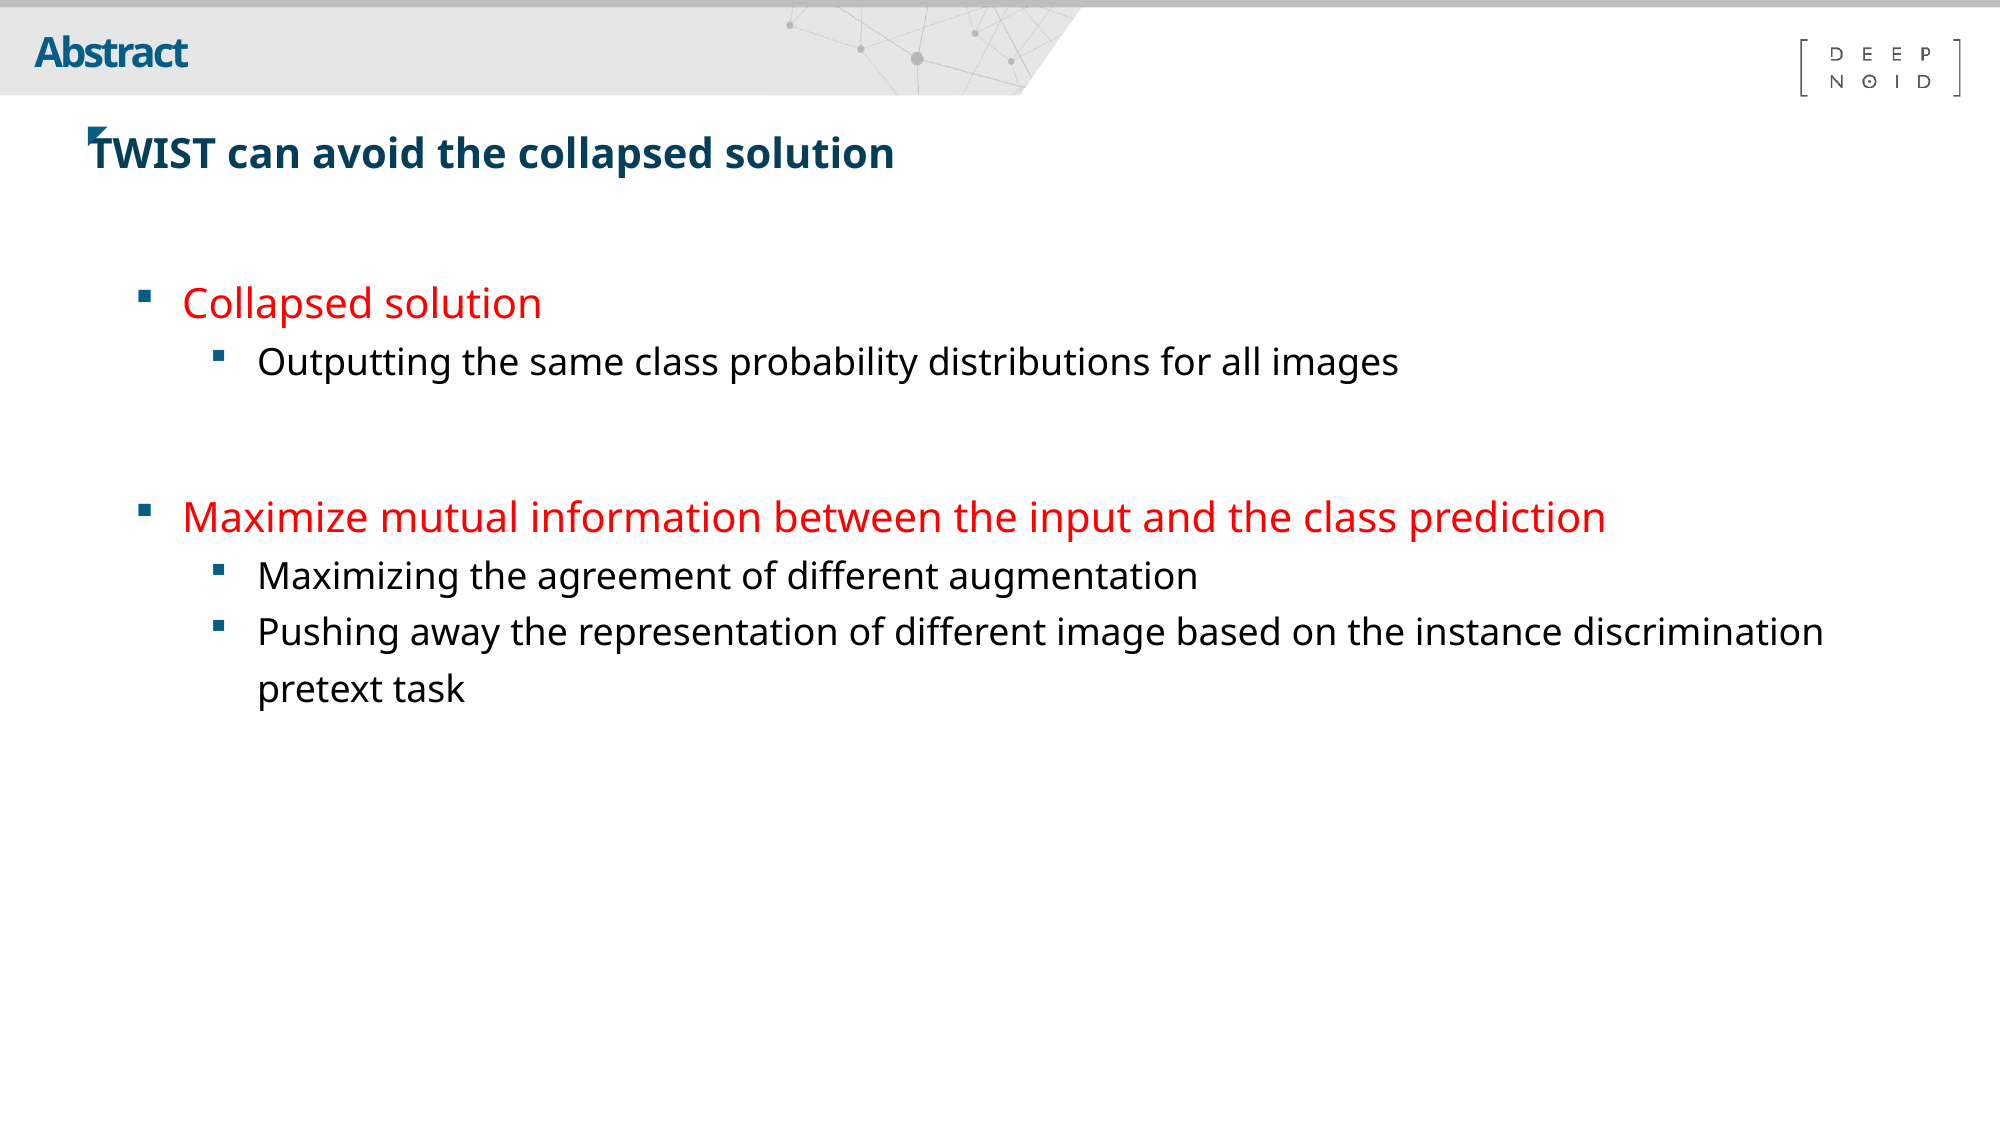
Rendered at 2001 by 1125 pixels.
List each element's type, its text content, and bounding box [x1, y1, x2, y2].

picture [1783, 19, 1977, 116]
text_box TWIST can avoid the collapsed solution [88, 122, 897, 178]
text_box Abstract [19, 23, 974, 119]
text_box Collapsed solution Outputting the same class probability distributions for all images [120, 263, 1956, 391]
text_box Maximize mutual information between the input and the class prediction Maximizing the agreement of different augmentation Pushing away the representation of different image based on the instance discrimination pretext task [120, 477, 1956, 717]
text_box [86, 125, 110, 149]
picture [744, 6, 1092, 132]
